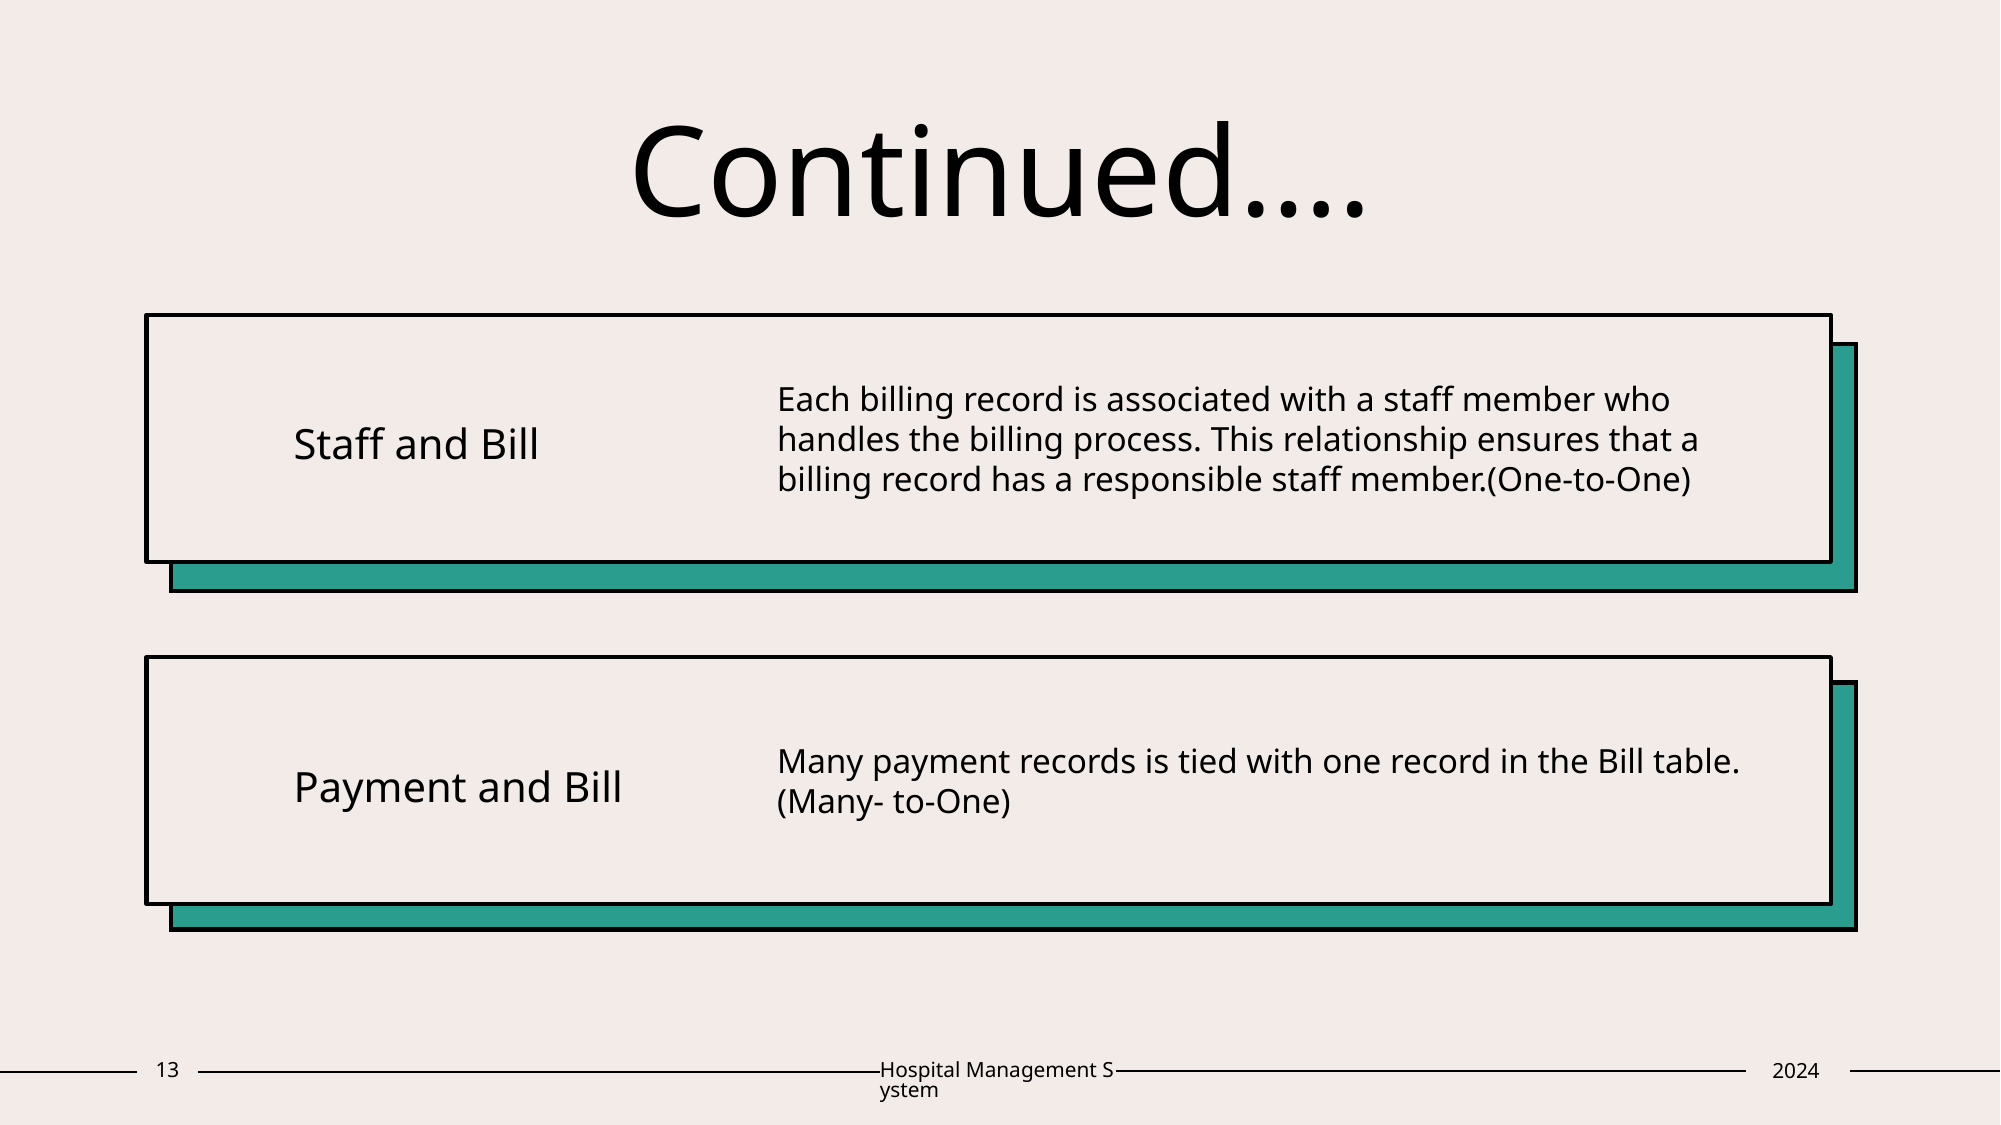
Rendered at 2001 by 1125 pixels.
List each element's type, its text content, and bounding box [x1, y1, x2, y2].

list Payment and Bill [144, 655, 1833, 906]
slide_number 2024 [1743, 1050, 1849, 1091]
list Many payment records is tied with one record in the Bill table.(Many- to-One) [761, 671, 1814, 890]
list Staff and Bill [144, 313, 1833, 564]
footer Hospital Management System [879, 1050, 1120, 1091]
slide_number 13 [137, 1050, 198, 1091]
title Continued…. [187, 83, 1813, 251]
list Each billing record is associated with a staff member who handles the billing process. This relationship ensures that a billing record has a responsible staff member.(One-to-One) [761, 329, 1814, 548]
